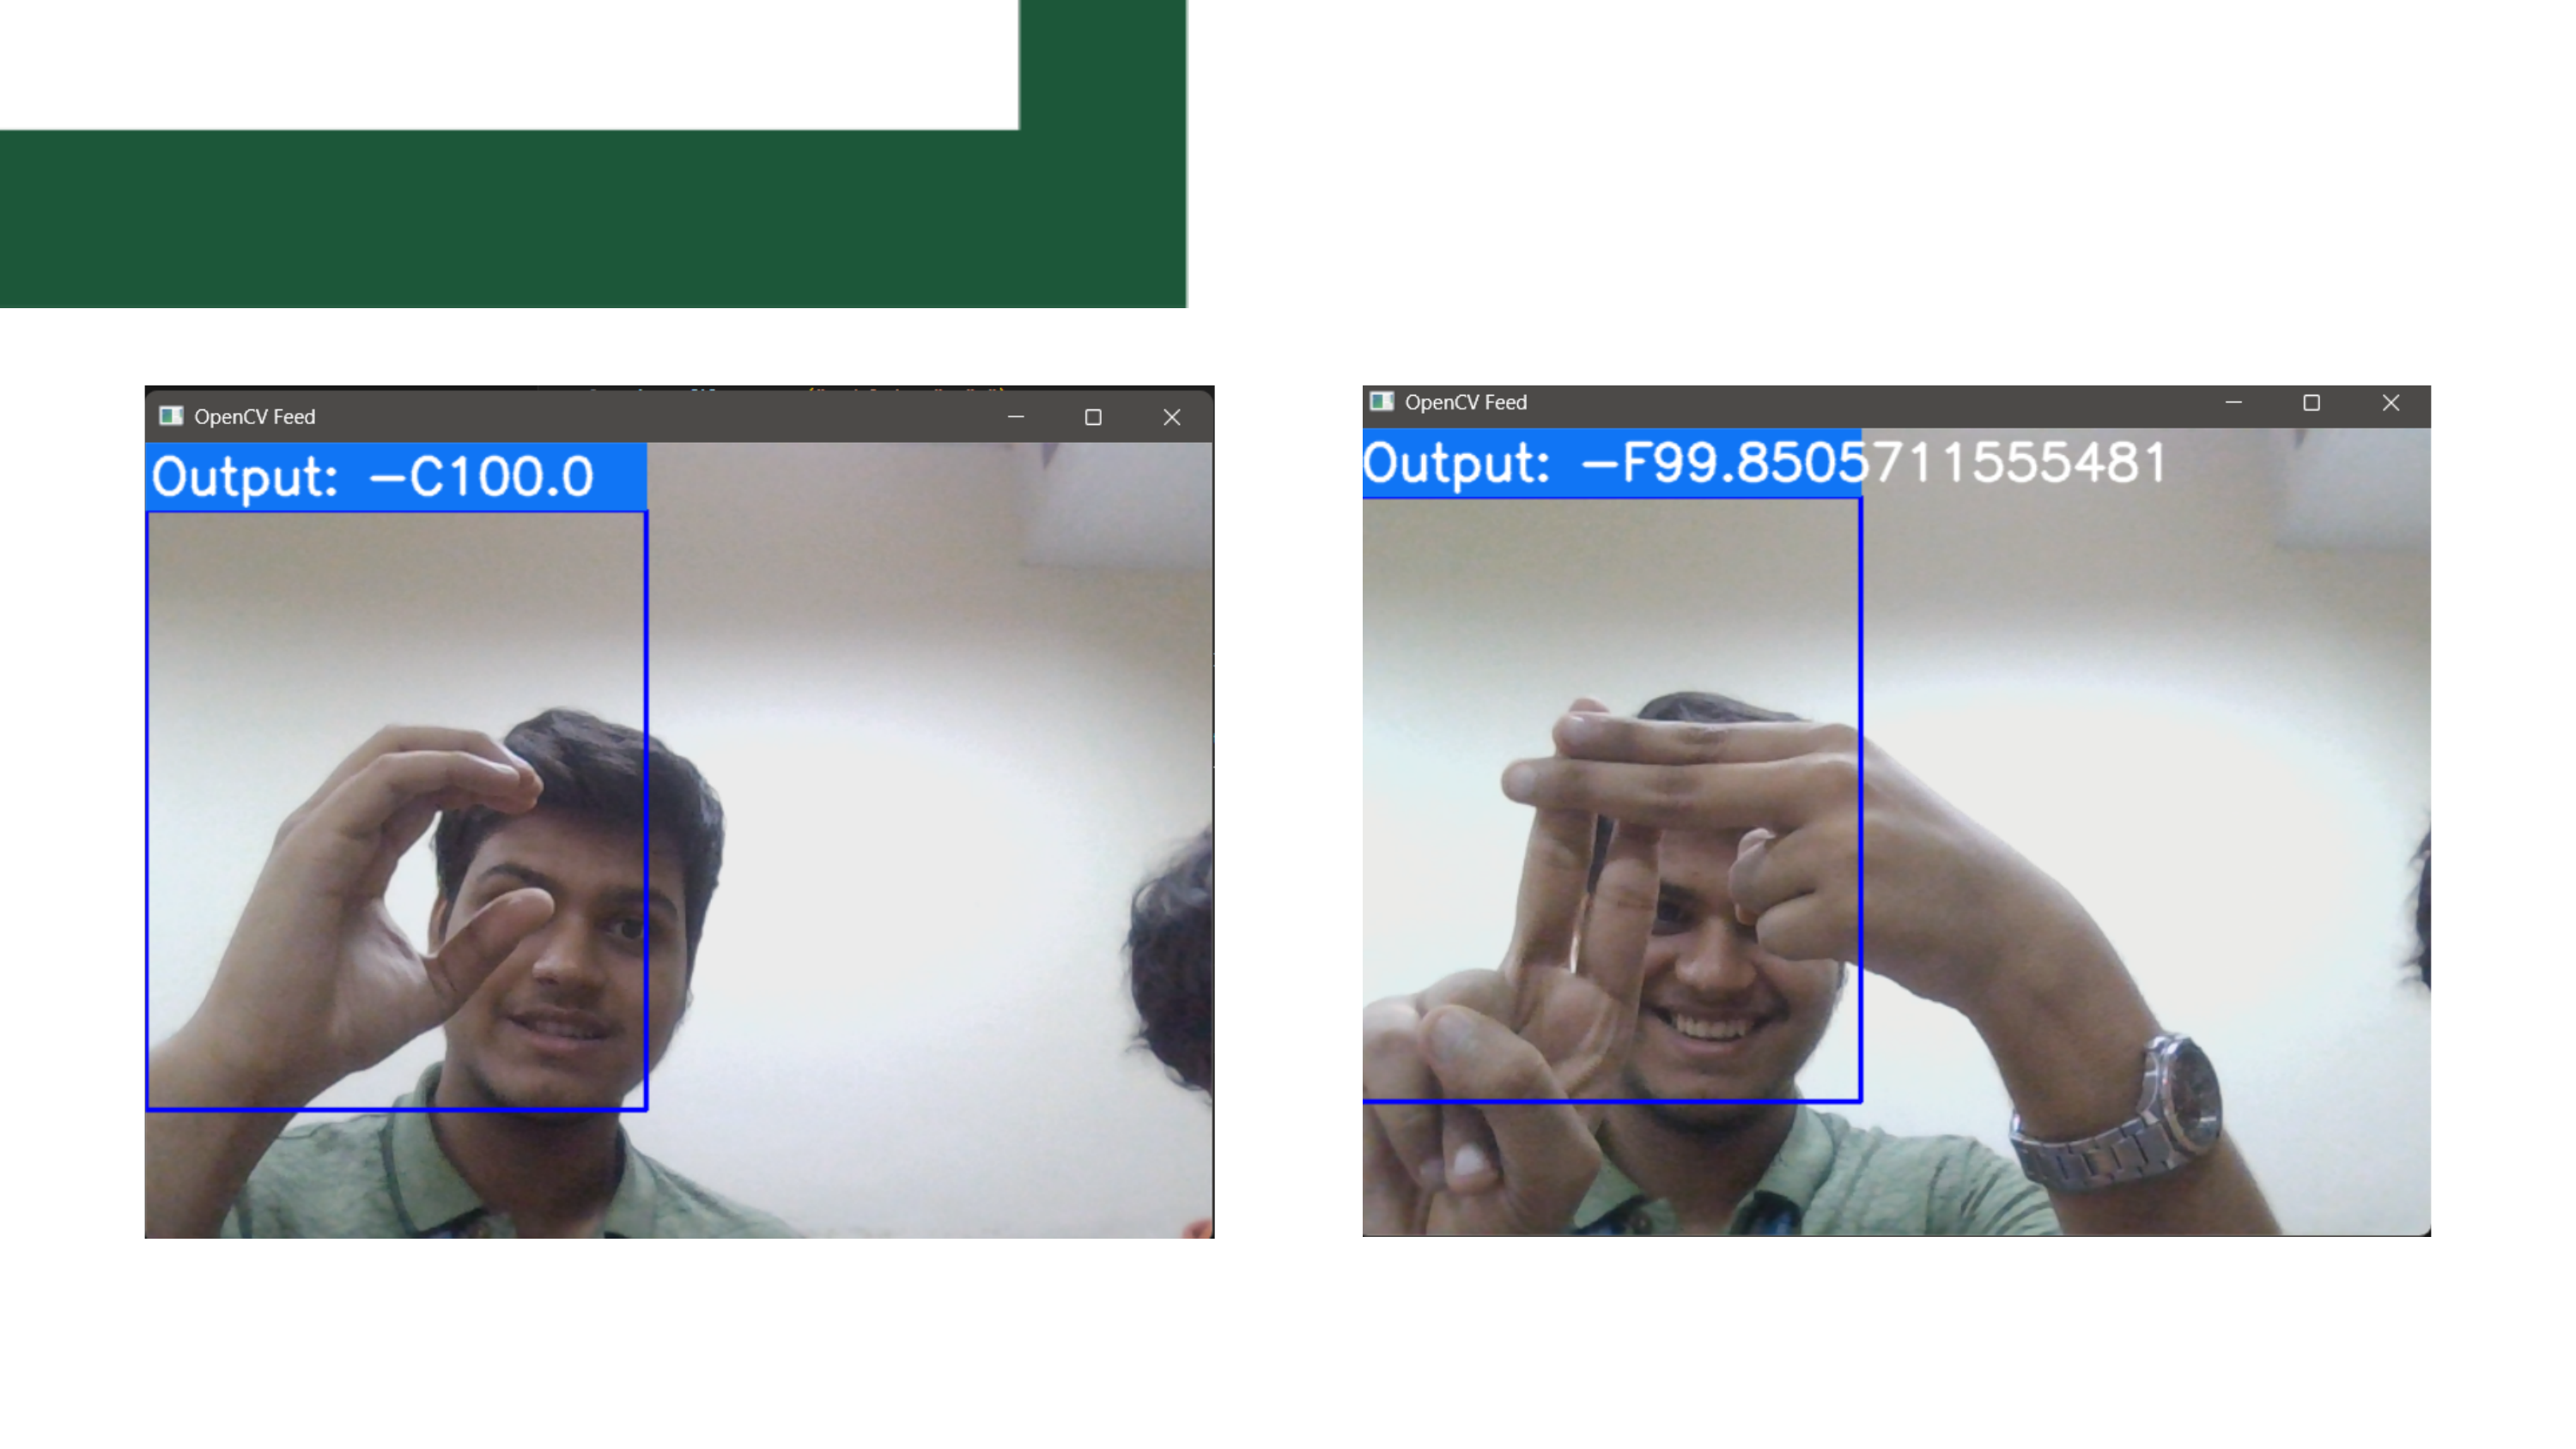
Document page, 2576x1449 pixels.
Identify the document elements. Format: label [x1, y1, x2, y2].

text_box [144, 385, 1215, 1239]
text_box [0, 0, 1189, 309]
text_box [1363, 385, 2432, 1237]
